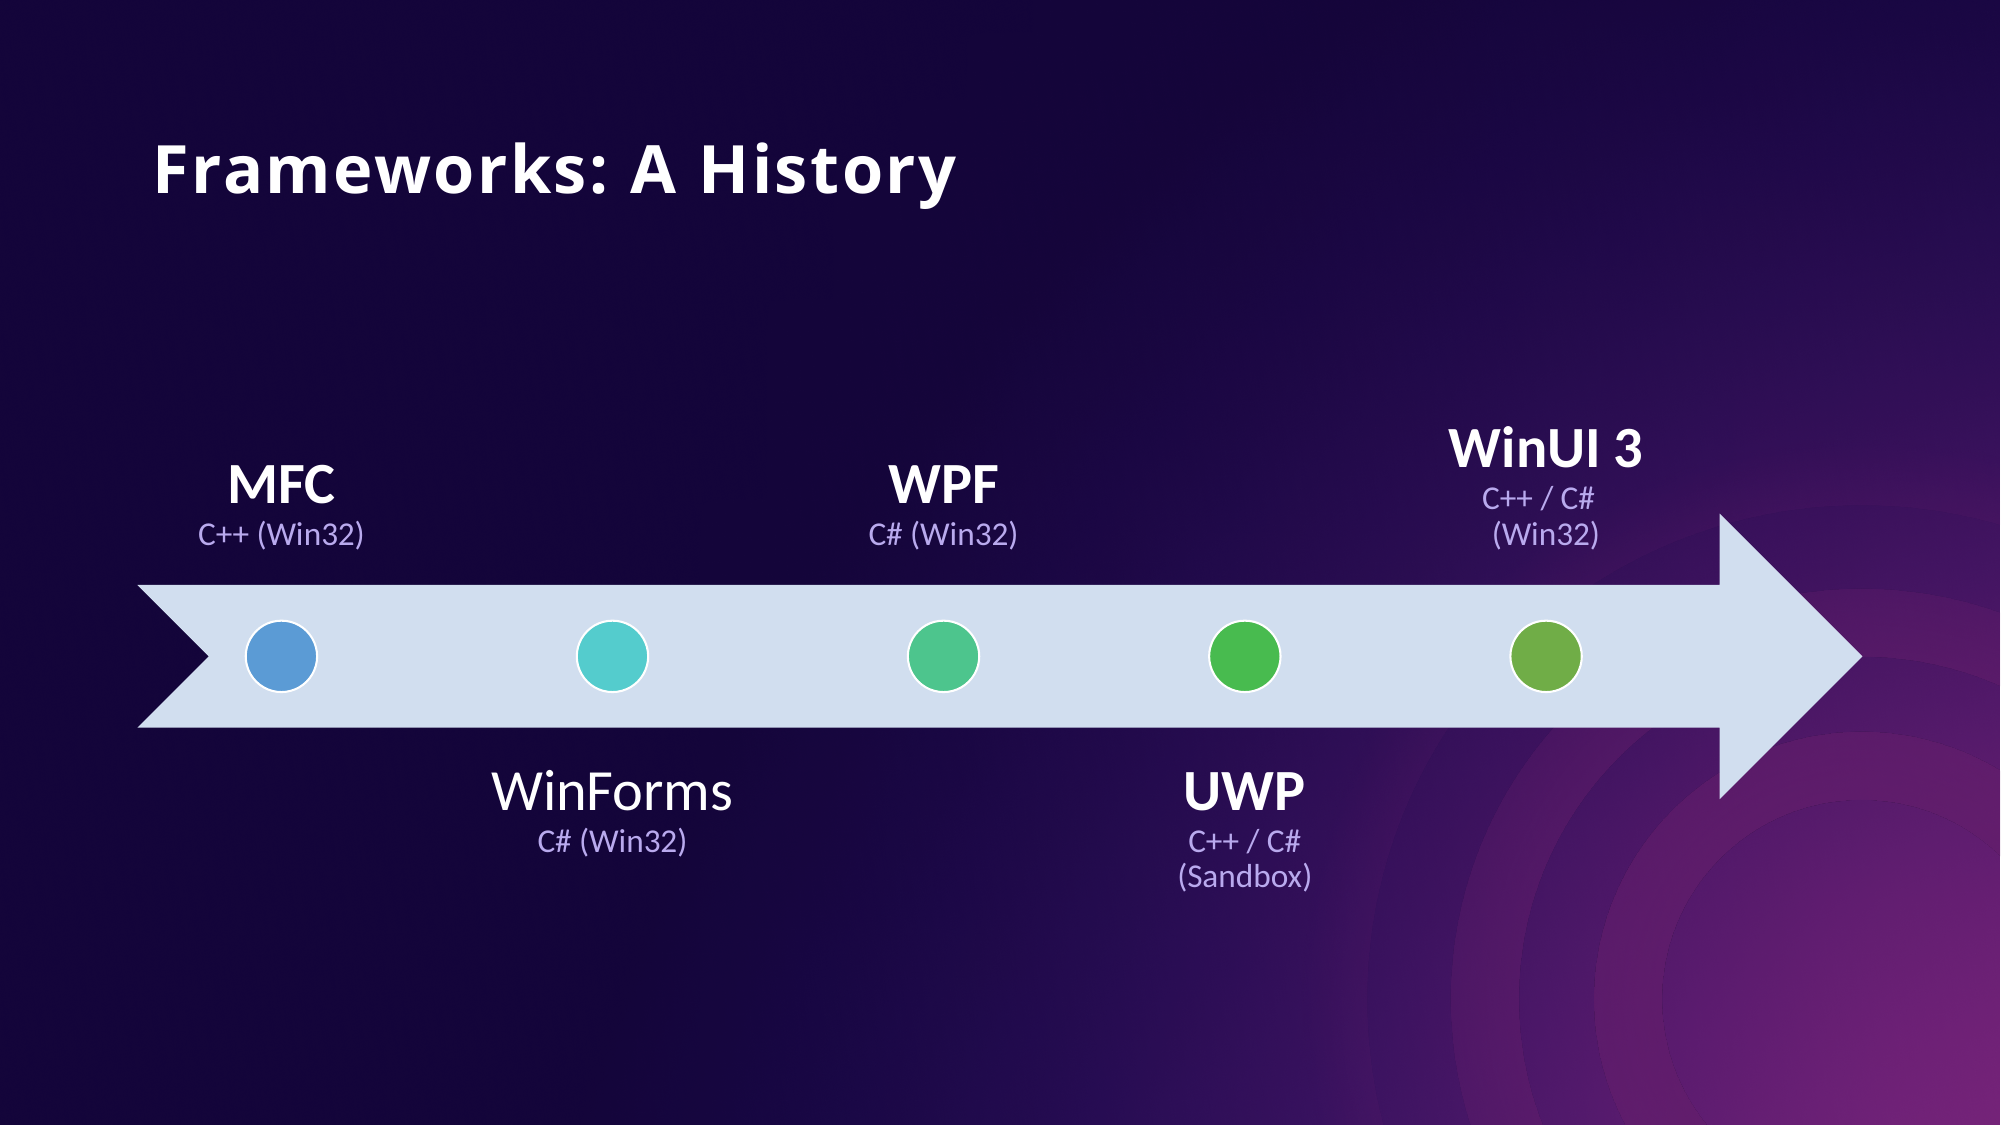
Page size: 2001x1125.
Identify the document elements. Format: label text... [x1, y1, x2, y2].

title Frameworks: A History [137, 59, 1863, 278]
picture [0, 0, 2001, 1125]
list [137, 299, 1863, 1014]
